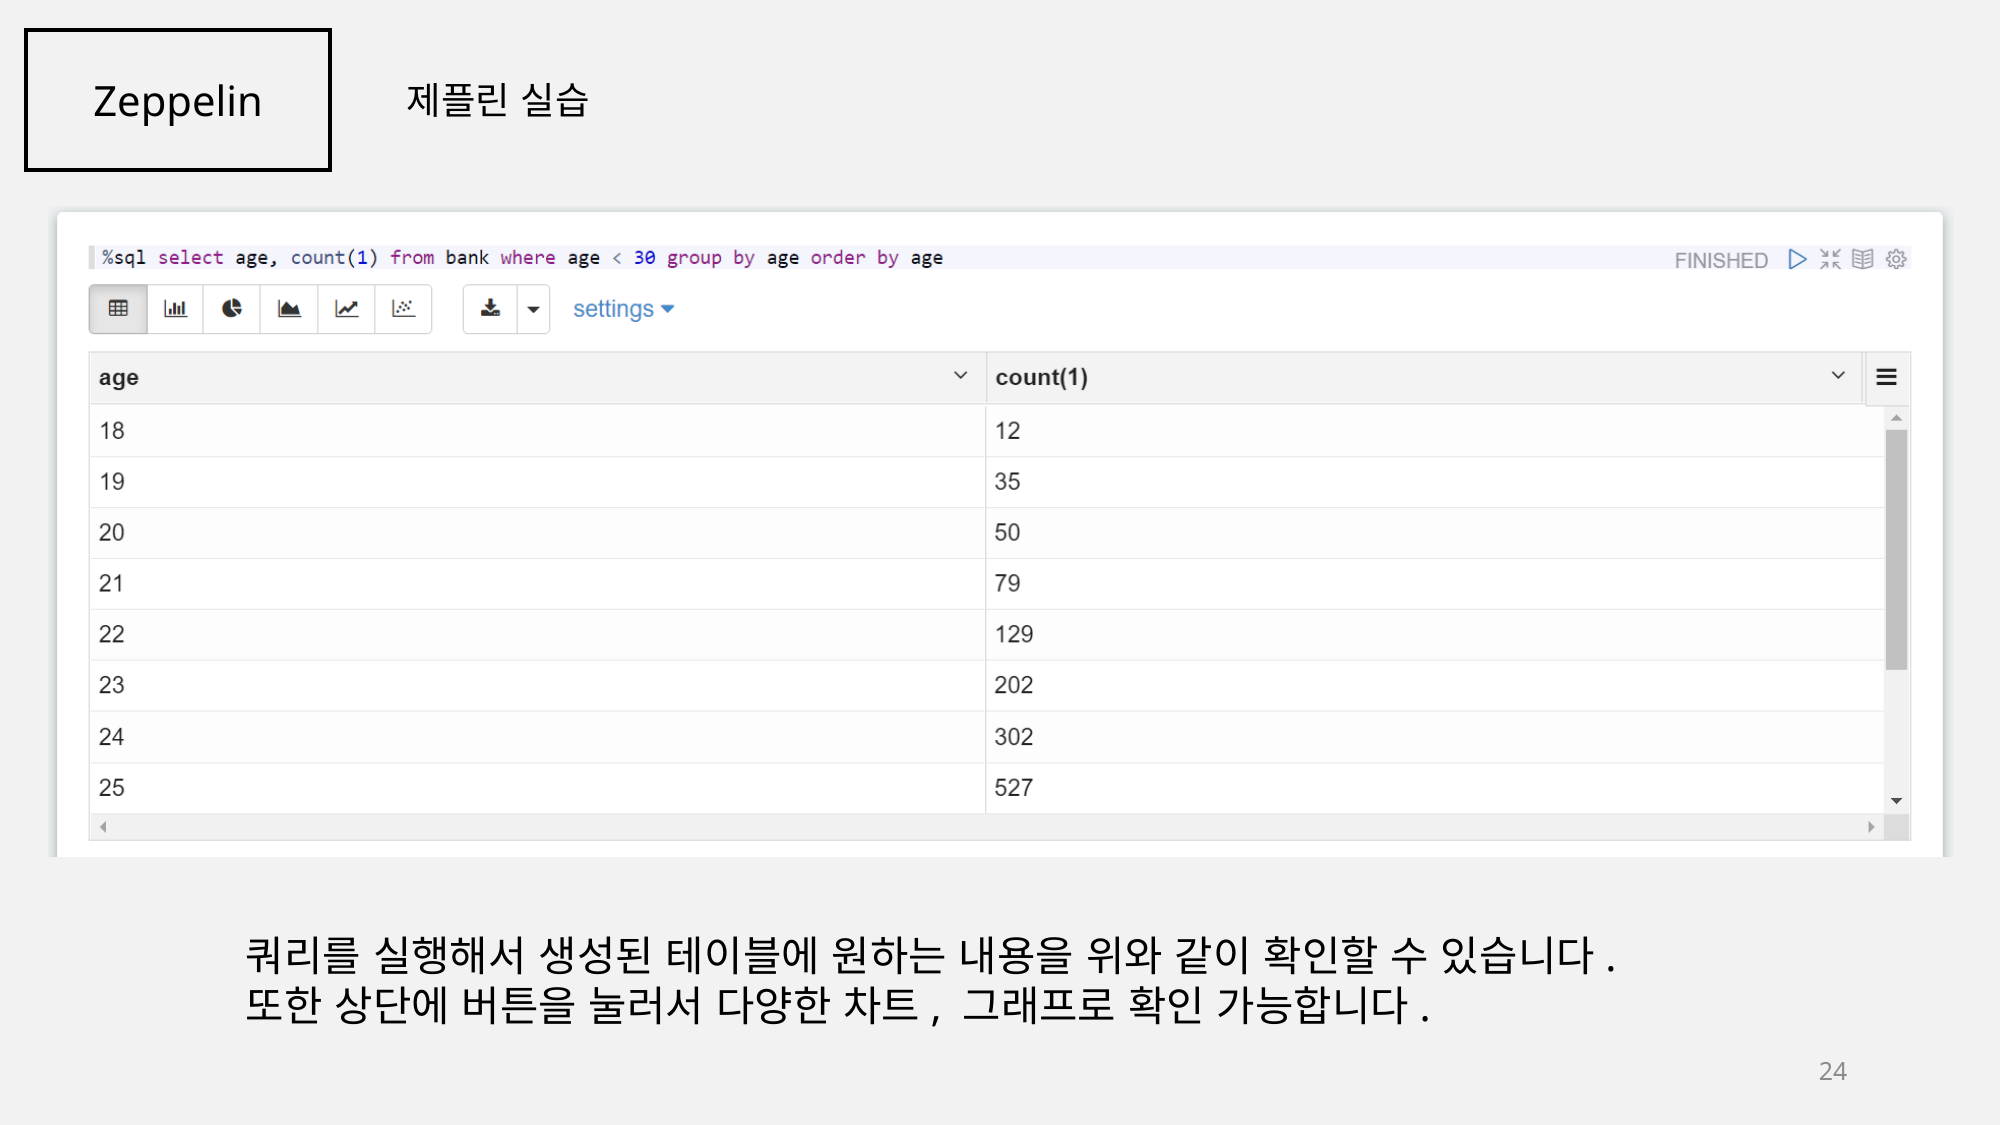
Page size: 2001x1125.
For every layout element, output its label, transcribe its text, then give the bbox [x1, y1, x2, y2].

text_box [25, 29, 331, 171]
text_box 제플린 실습 [391, 69, 938, 129]
picture [48, 206, 1954, 857]
text_box 쿼리를 실행해서 생성된 테이블에 원하는 내용을 위와 같이 확인할 수 있습니다. 또한 상단에 버튼을 눌러서 다양한 차트, 그래프로 확인 가능합니다. [230, 893, 1772, 1066]
slide_number 24 [1412, 1042, 1863, 1103]
text_box Zeppelin [34, 67, 323, 132]
